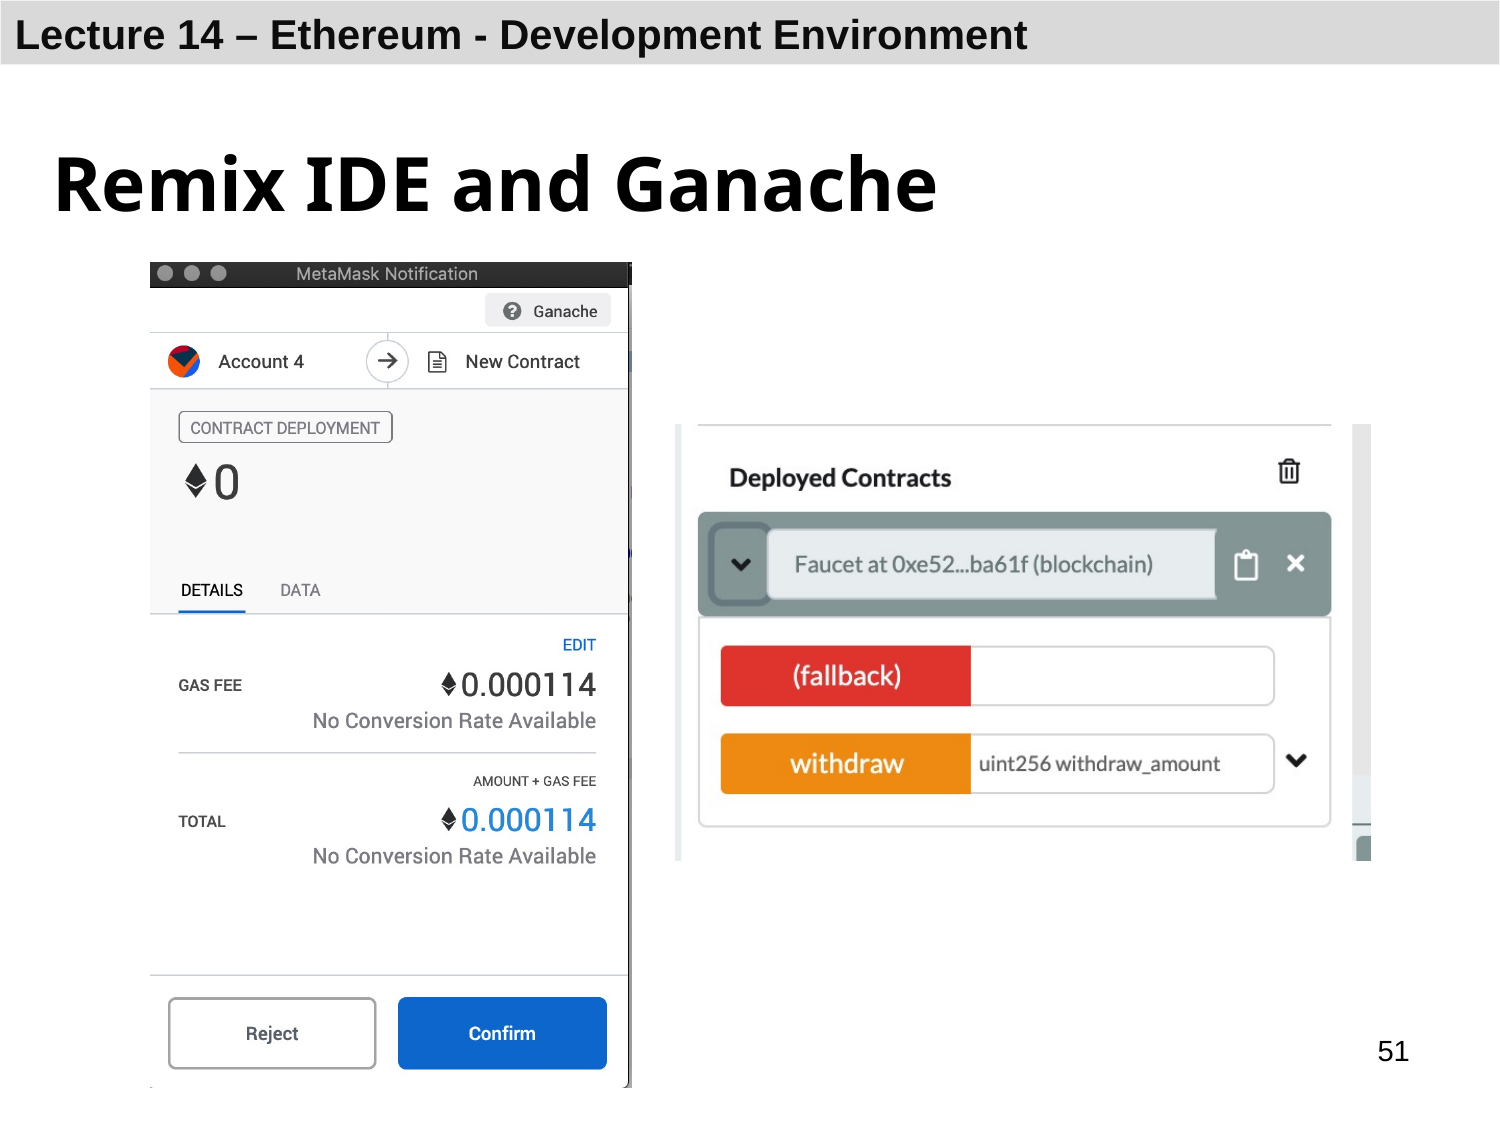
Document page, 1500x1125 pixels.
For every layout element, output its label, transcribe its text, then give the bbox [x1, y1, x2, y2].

picture [674, 424, 1372, 861]
title Remix IDE and Ganache [37, 125, 1388, 238]
slide_number 51 [1074, 1024, 1425, 1103]
picture [149, 262, 632, 1088]
